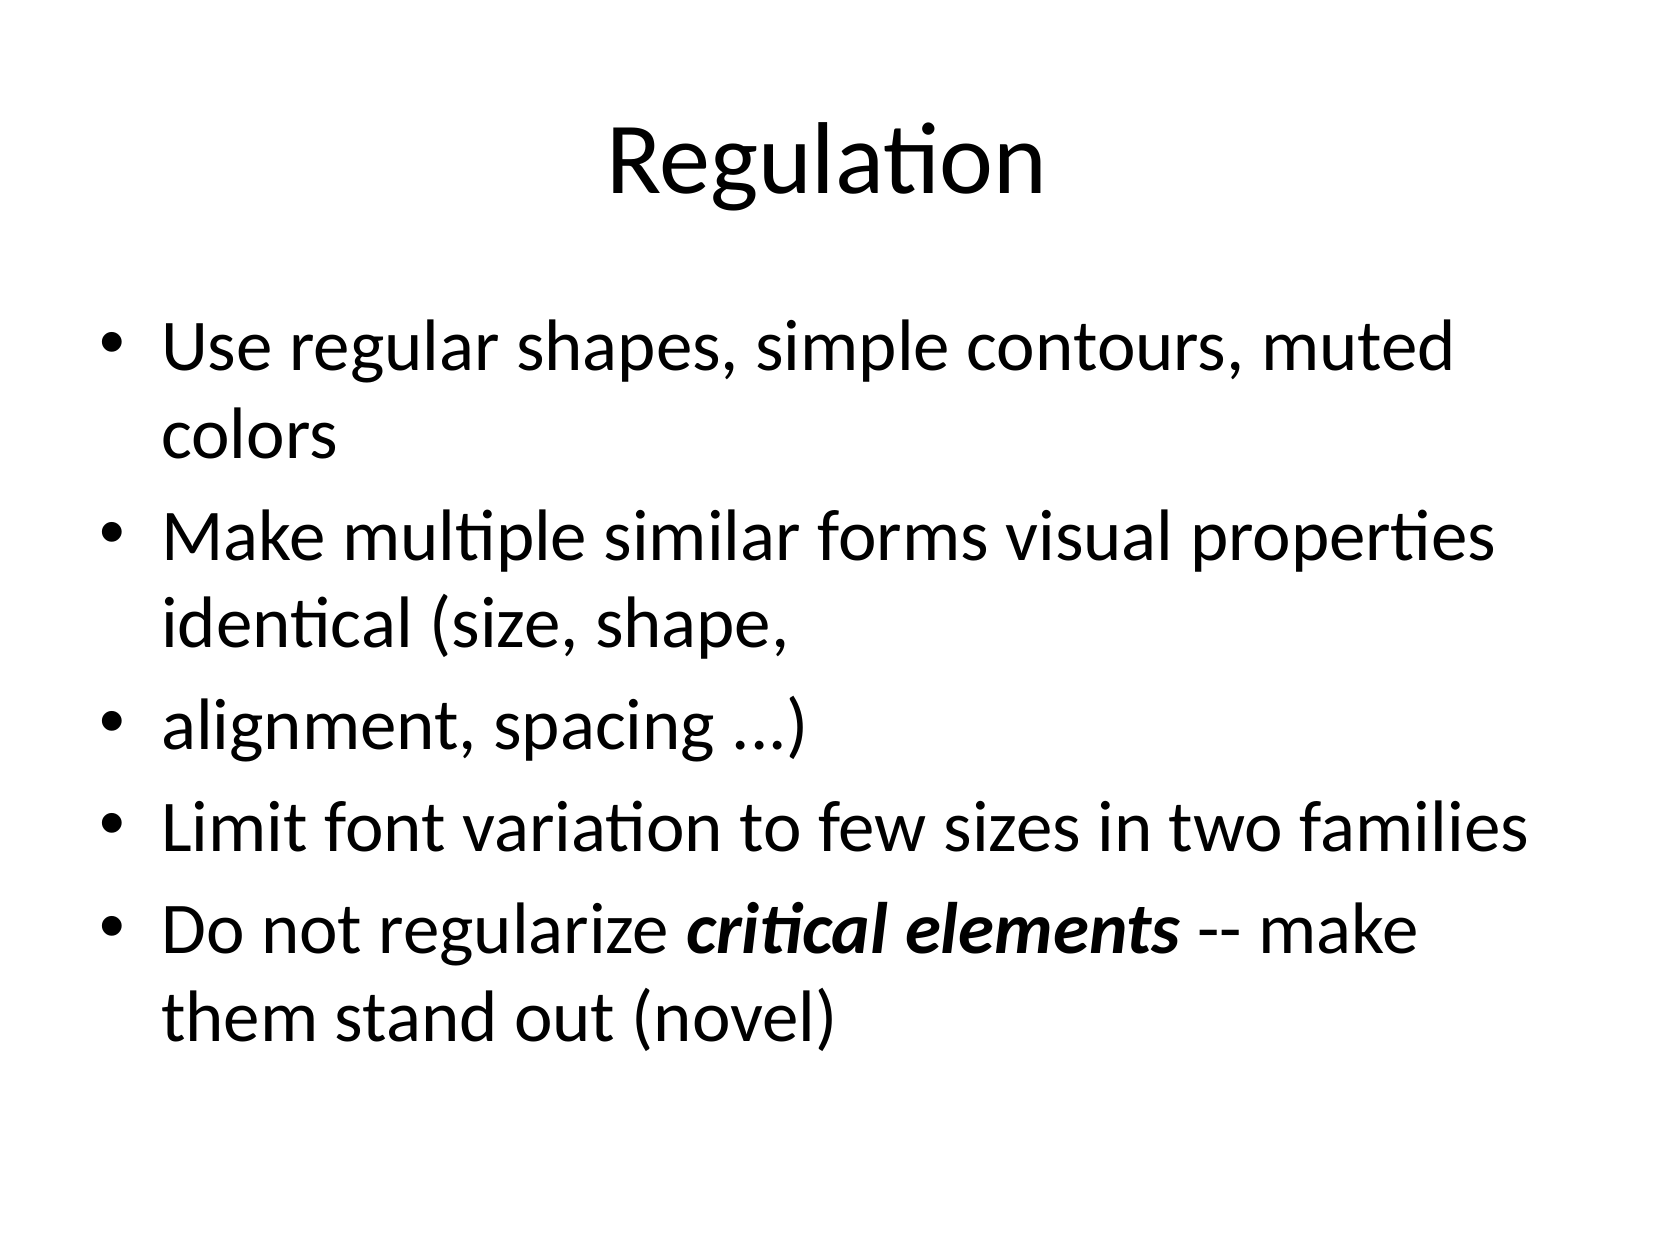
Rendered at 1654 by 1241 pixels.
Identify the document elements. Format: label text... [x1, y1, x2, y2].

title Regulation [82, 49, 1571, 257]
list Use regular shapes, simple contours, muted colors Make multiple similar forms visual properties identical (size, shape, alignment, spacing ...) Limit font variation to few sizes in two families Do not regularize critical elements -- make them stand out (novel) [82, 289, 1571, 1108]
